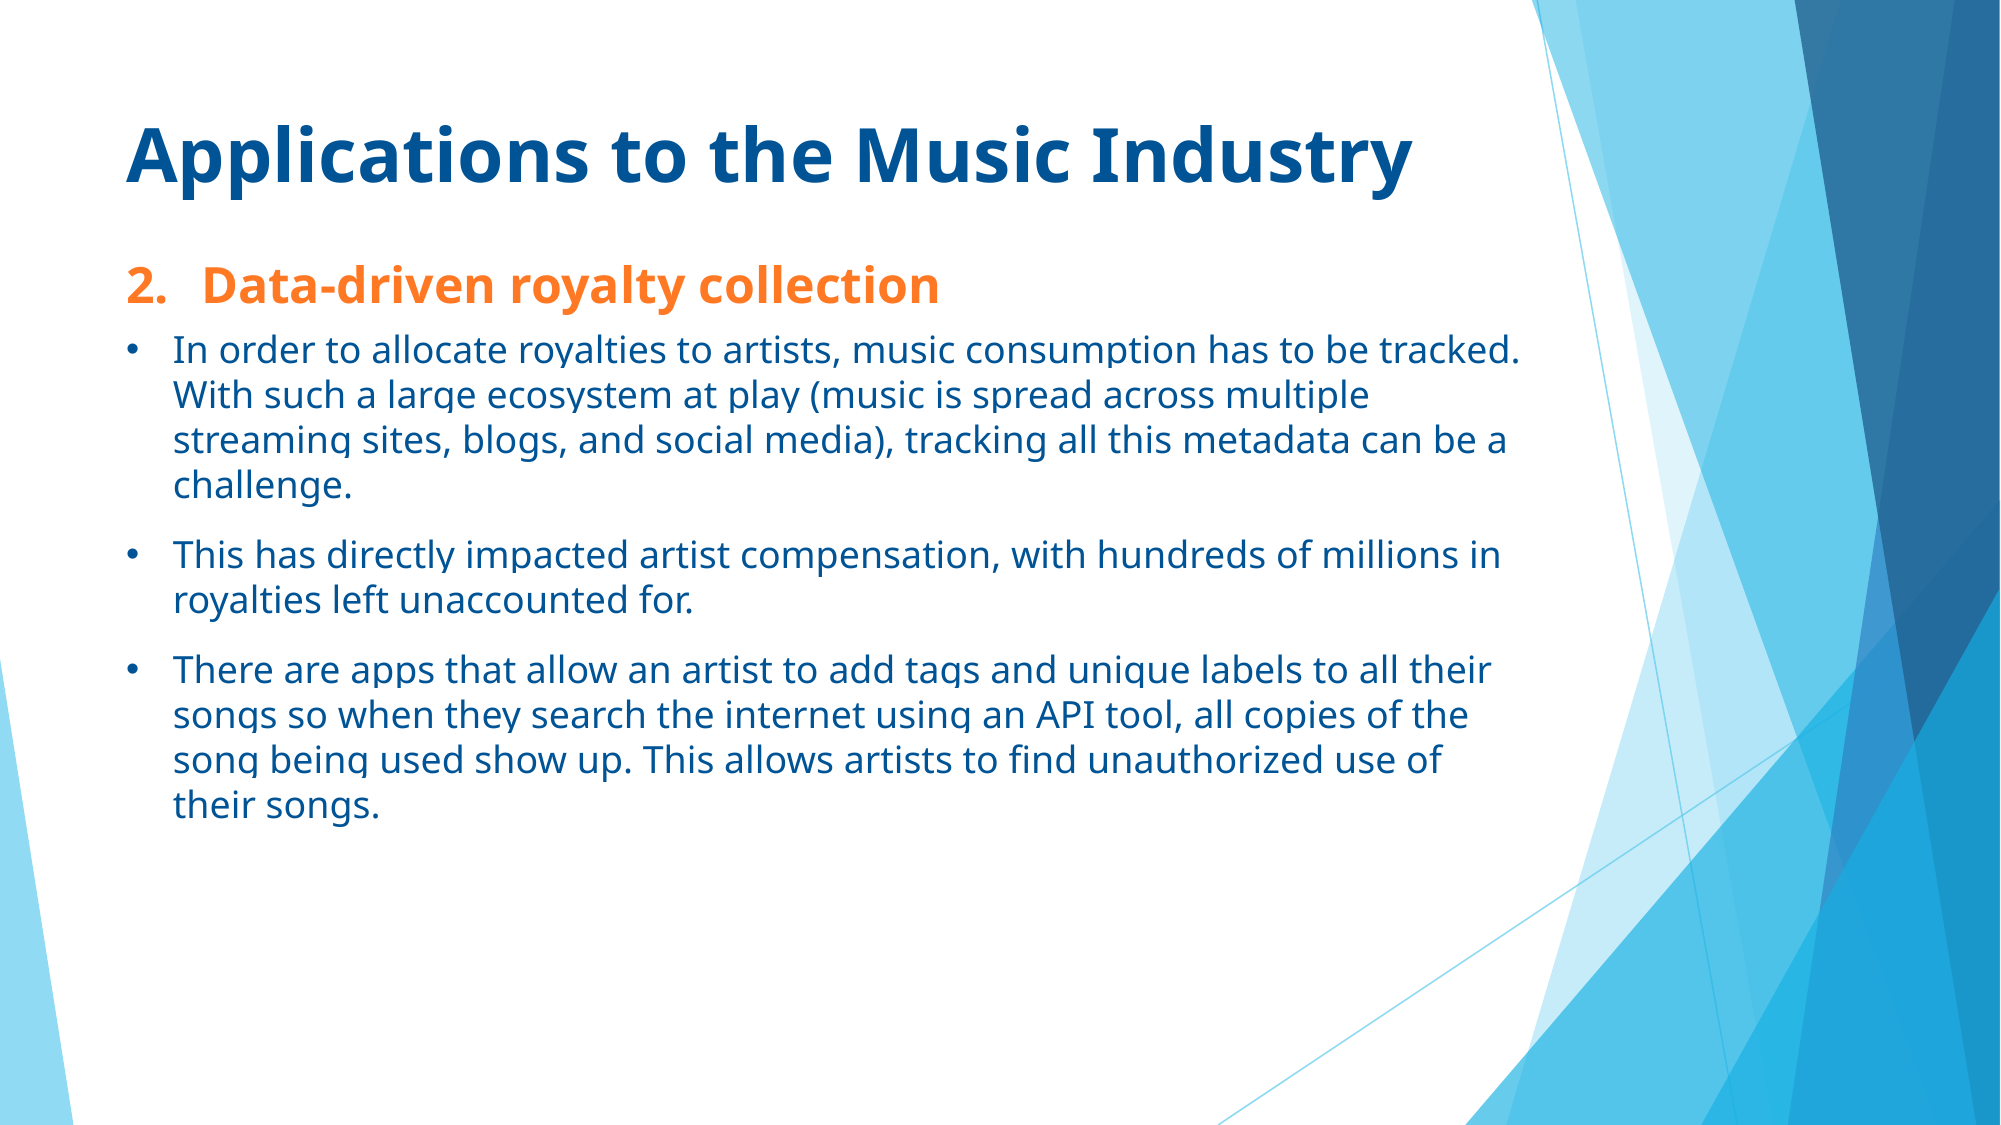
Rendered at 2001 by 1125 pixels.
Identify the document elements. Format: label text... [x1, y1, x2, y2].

text_box Data-driven royalty collection In order to allocate royalties to artists, music consumption has to be tracked. With such a large ecosystem at play (music is spread across multiple streaming sites, blogs, and social media), tracking all this metadata can be a challenge. This has directly impacted artist compensation, with hundreds of millions in royalties left unaccounted for. There are apps that allow an artist to add tags and unique labels to all their songs so when they search the internet using an API tool, all copies of the song being used show up. This allows artists to find unauthorized use of their songs. [111, 245, 1544, 834]
title Applications to the Music Industry [111, 99, 1522, 245]
